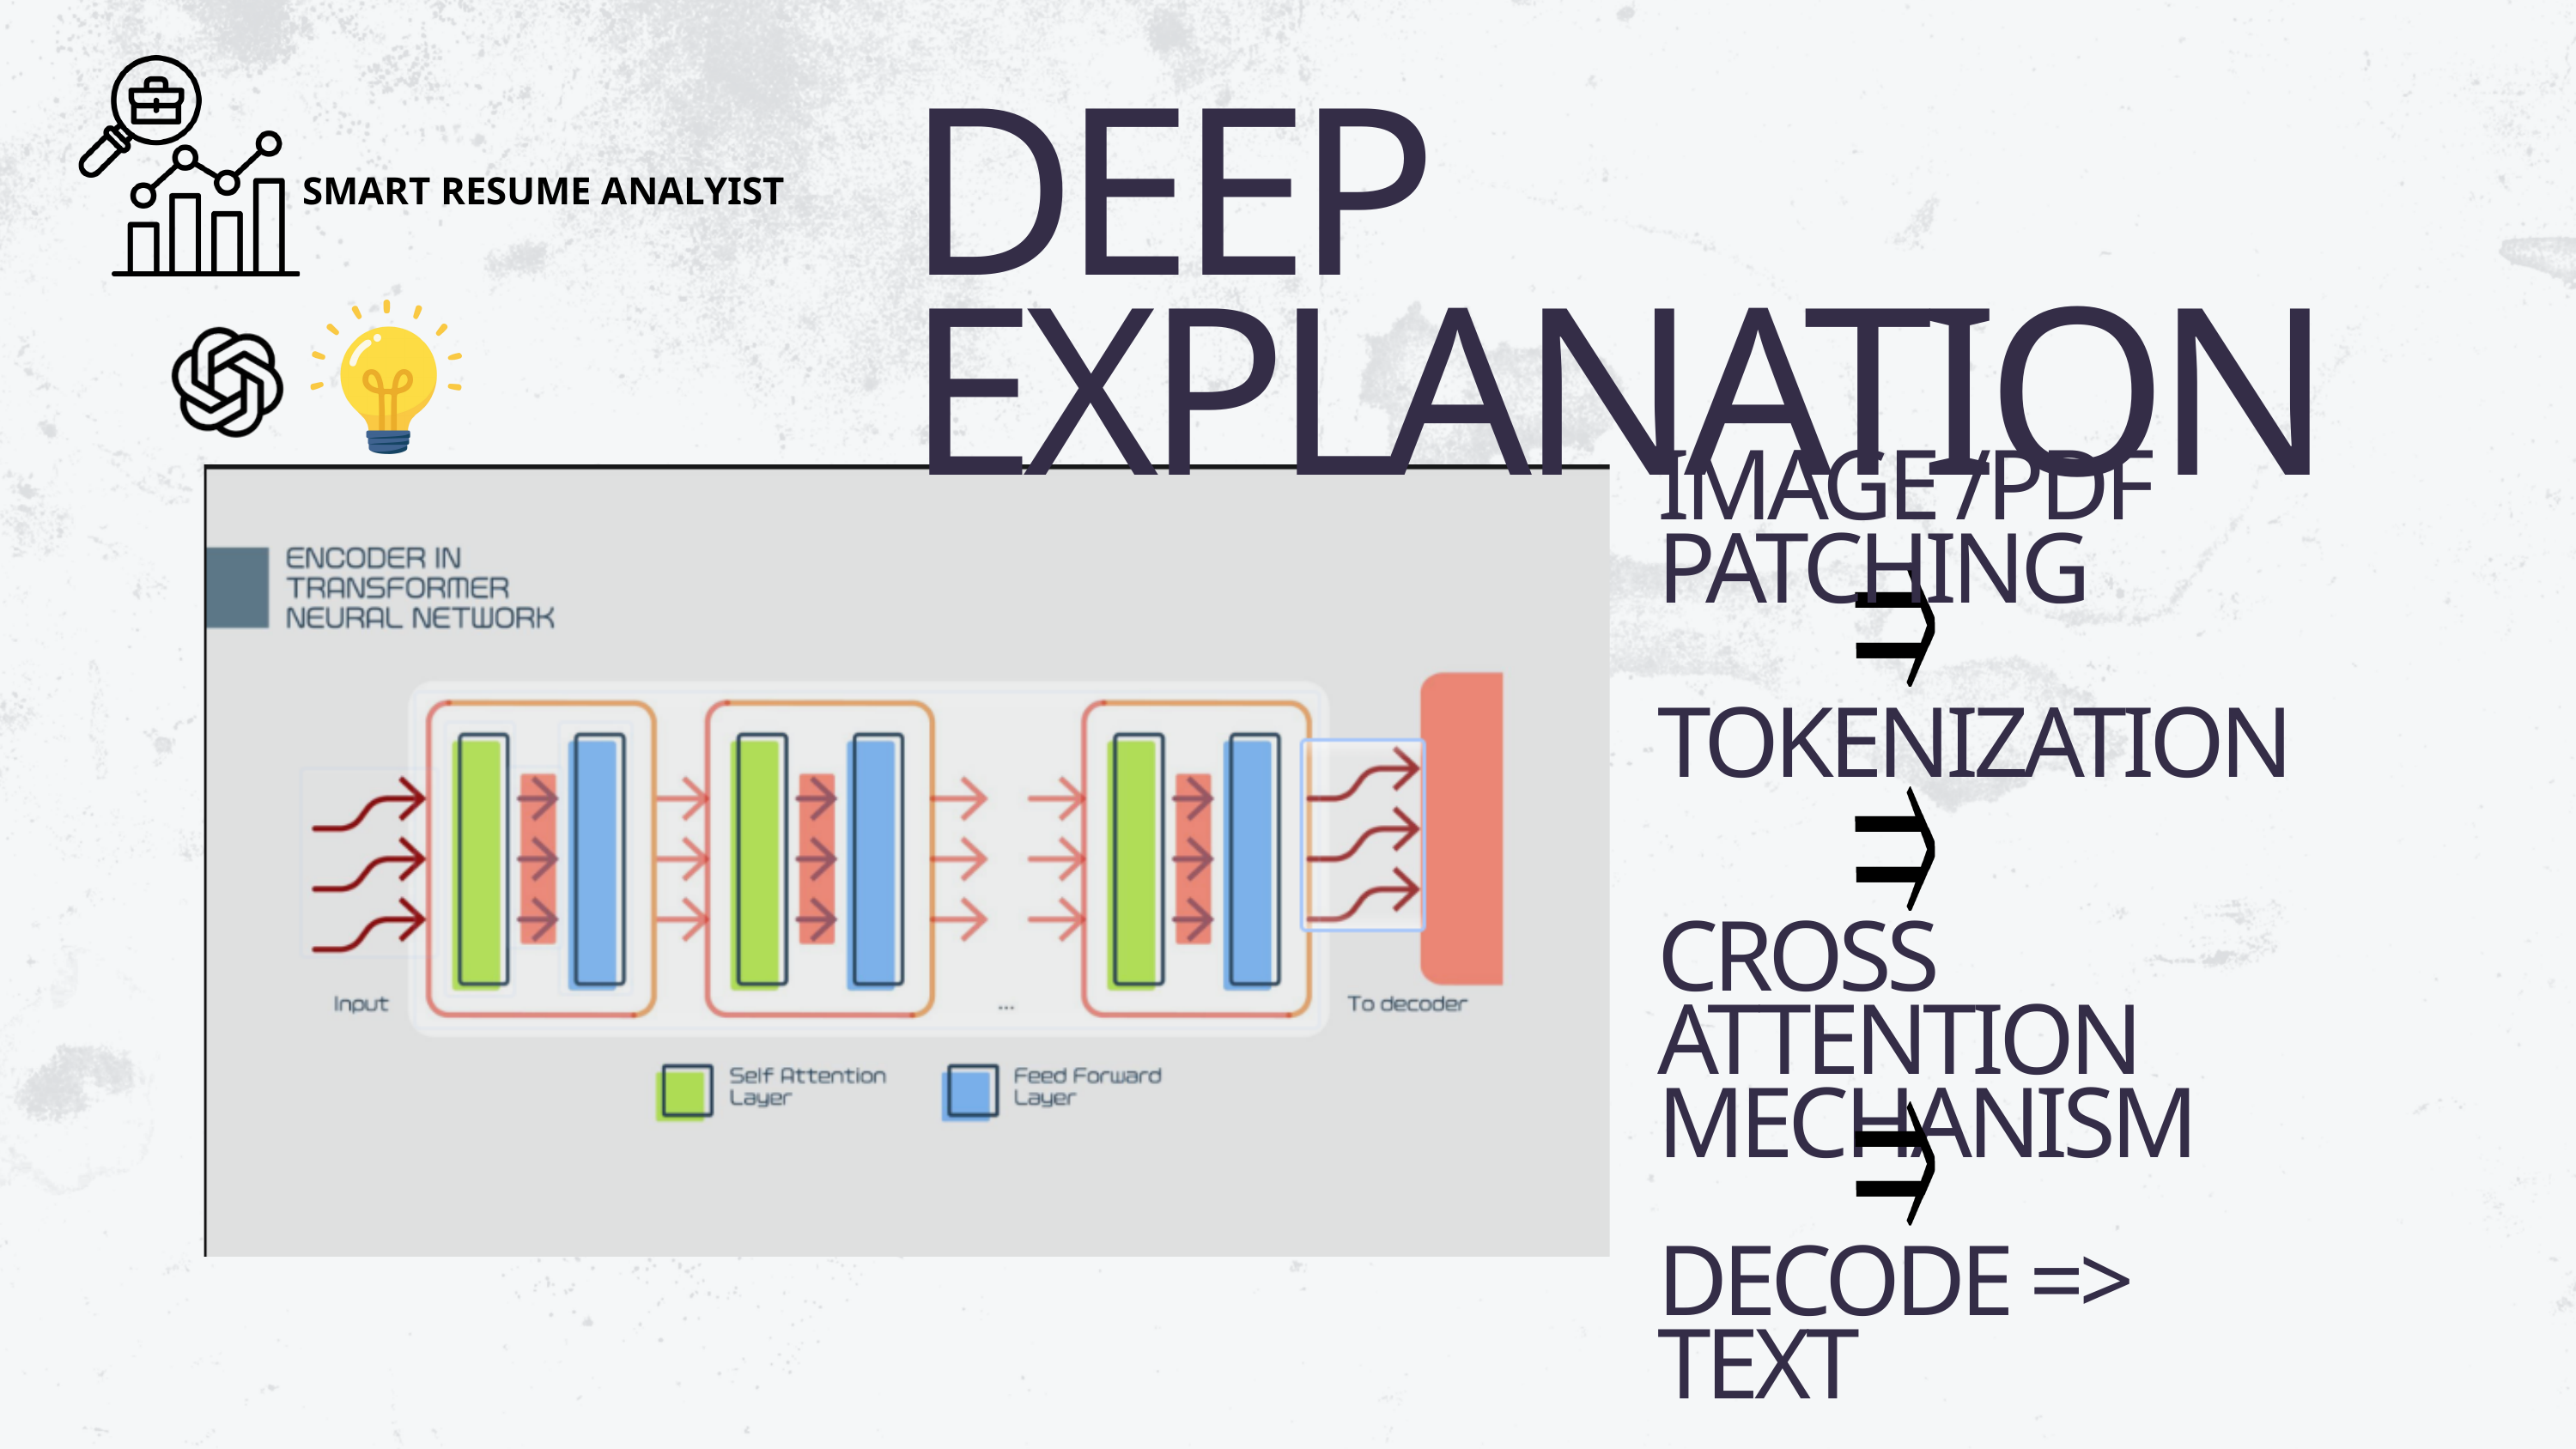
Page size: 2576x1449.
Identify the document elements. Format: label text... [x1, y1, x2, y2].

text_box DEEP EXPLANATION [907, 120, 2507, 522]
text_box [1854, 1100, 1936, 1227]
text_box [78, 55, 301, 276]
text_box [1854, 785, 1936, 912]
text_box [204, 464, 1610, 1257]
text_box DECODE => TEXT [1657, 1252, 2324, 1419]
text_box [1856, 623, 1936, 688]
text_box [0, 0, 2576, 1449]
text_box SMART RESUME ANALYIST [294, 171, 794, 213]
text_box [144, 300, 311, 465]
text_box [310, 300, 462, 454]
text_box TOKENIZATION [1657, 713, 2324, 797]
text_box IMAGE /PDF PATCHING [1657, 456, 2324, 623]
text_box CROSS ATTENTION MECHANISM [1657, 927, 2324, 1178]
